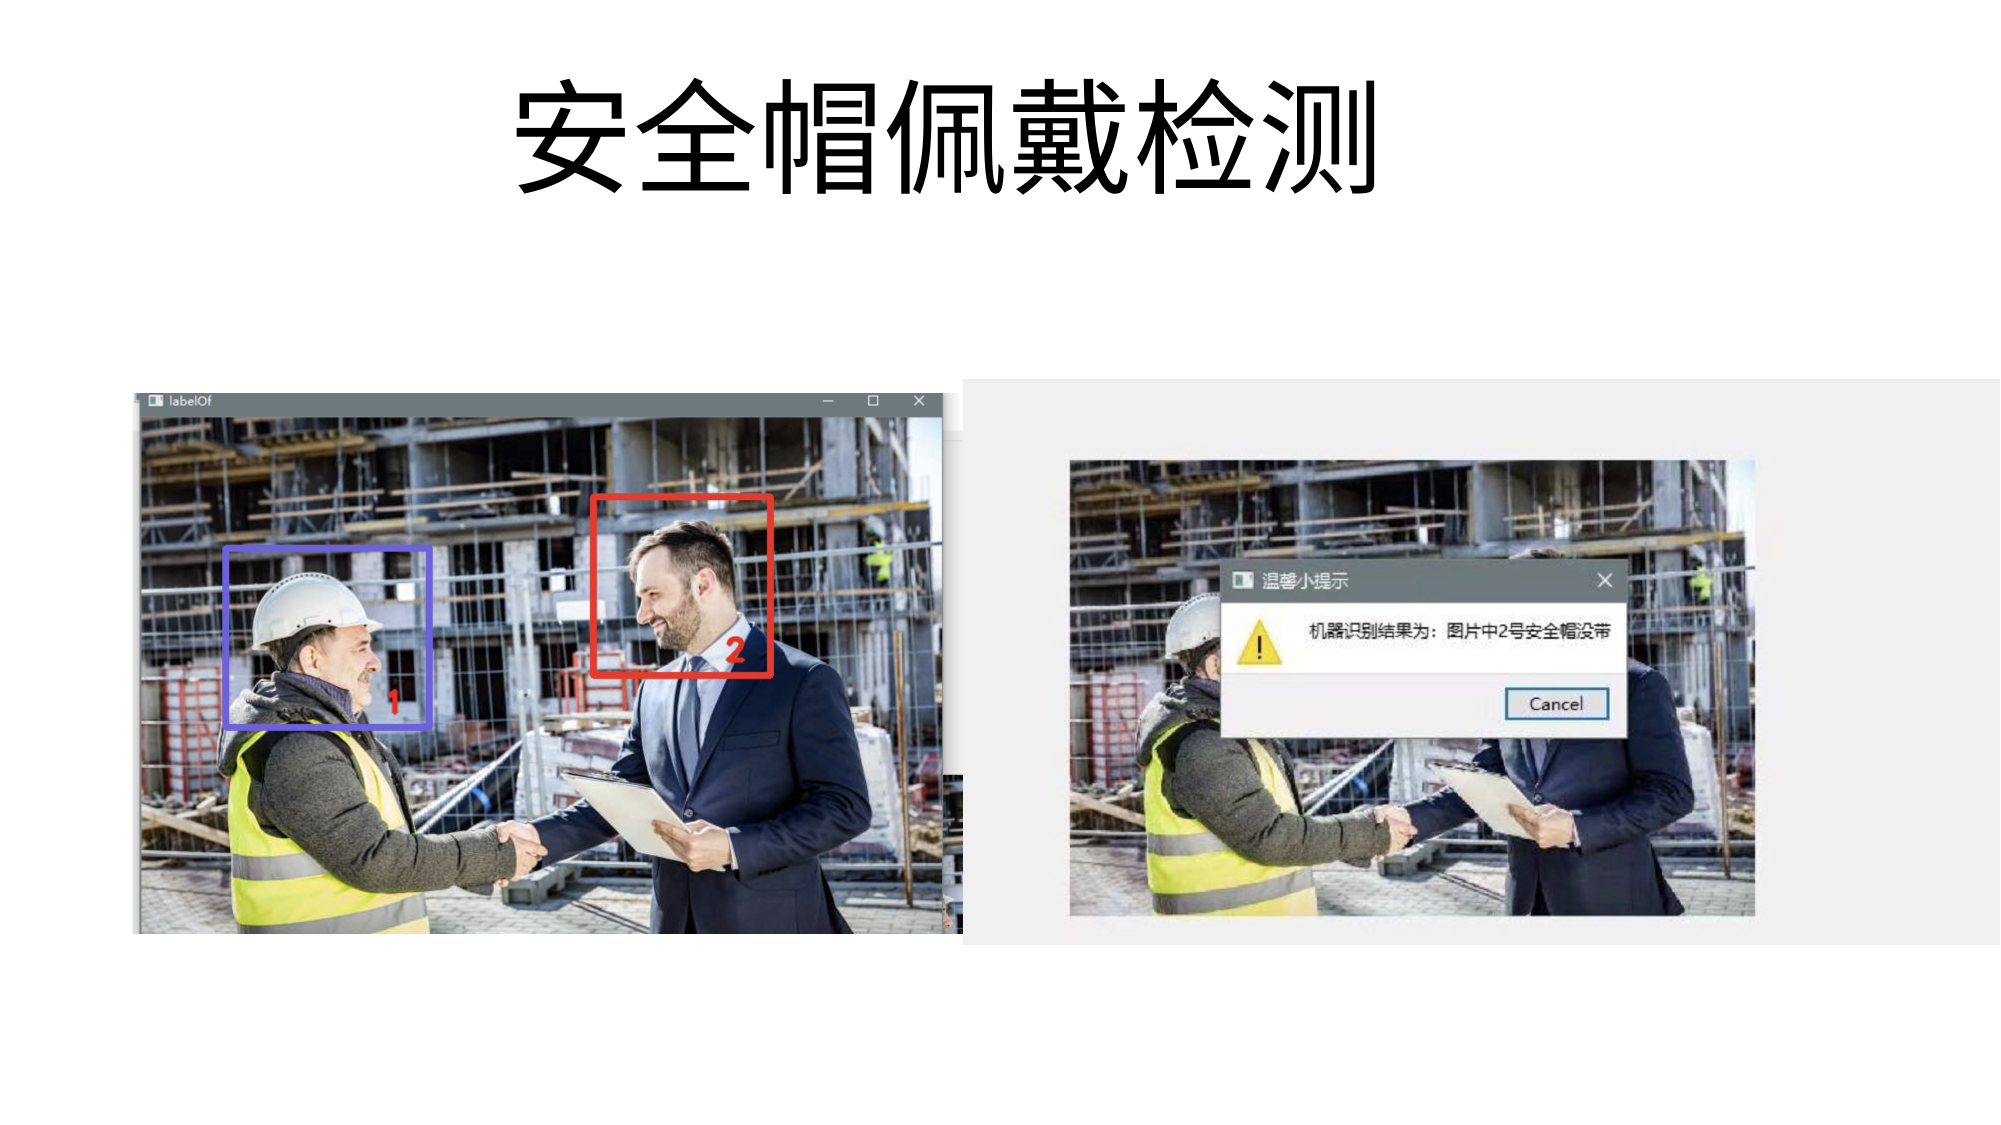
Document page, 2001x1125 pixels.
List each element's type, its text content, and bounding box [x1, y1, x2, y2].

picture [128, 379, 2000, 945]
title 安全帽佩戴检测 [213, 28, 1678, 219]
